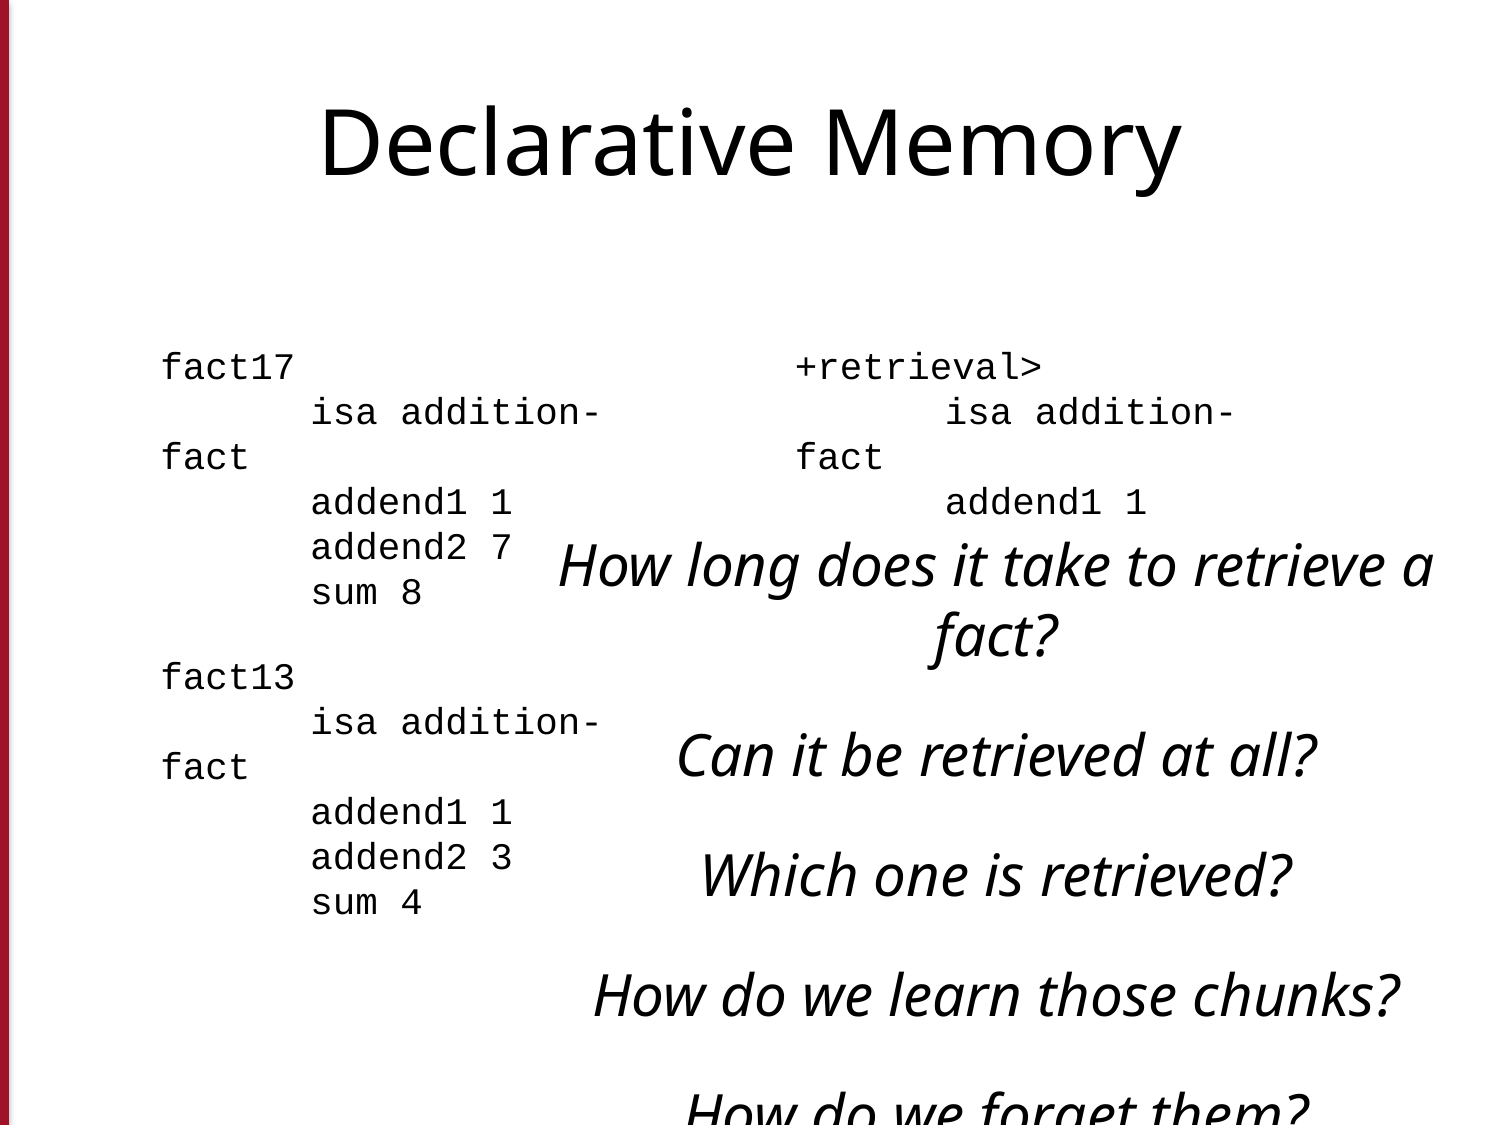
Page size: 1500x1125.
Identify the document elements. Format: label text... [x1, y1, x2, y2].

title Declarative Memory [75, 45, 1425, 233]
text_box fact13 isa addition-fact addend1 1 addend2 3 sum 4 [145, 644, 692, 974]
text_box How long does it take to retrieve a fact? Can it be retrieved at all? Which one is retrieved? How do we learn those chunks? How do we forget them? [508, 520, 1484, 1125]
text_box fact17 isa addition-fact addend1 1 addend2 7 sum 8 [145, 334, 692, 644]
text_box +retrieval> isa addition-fact addend1 1 [780, 334, 1327, 520]
